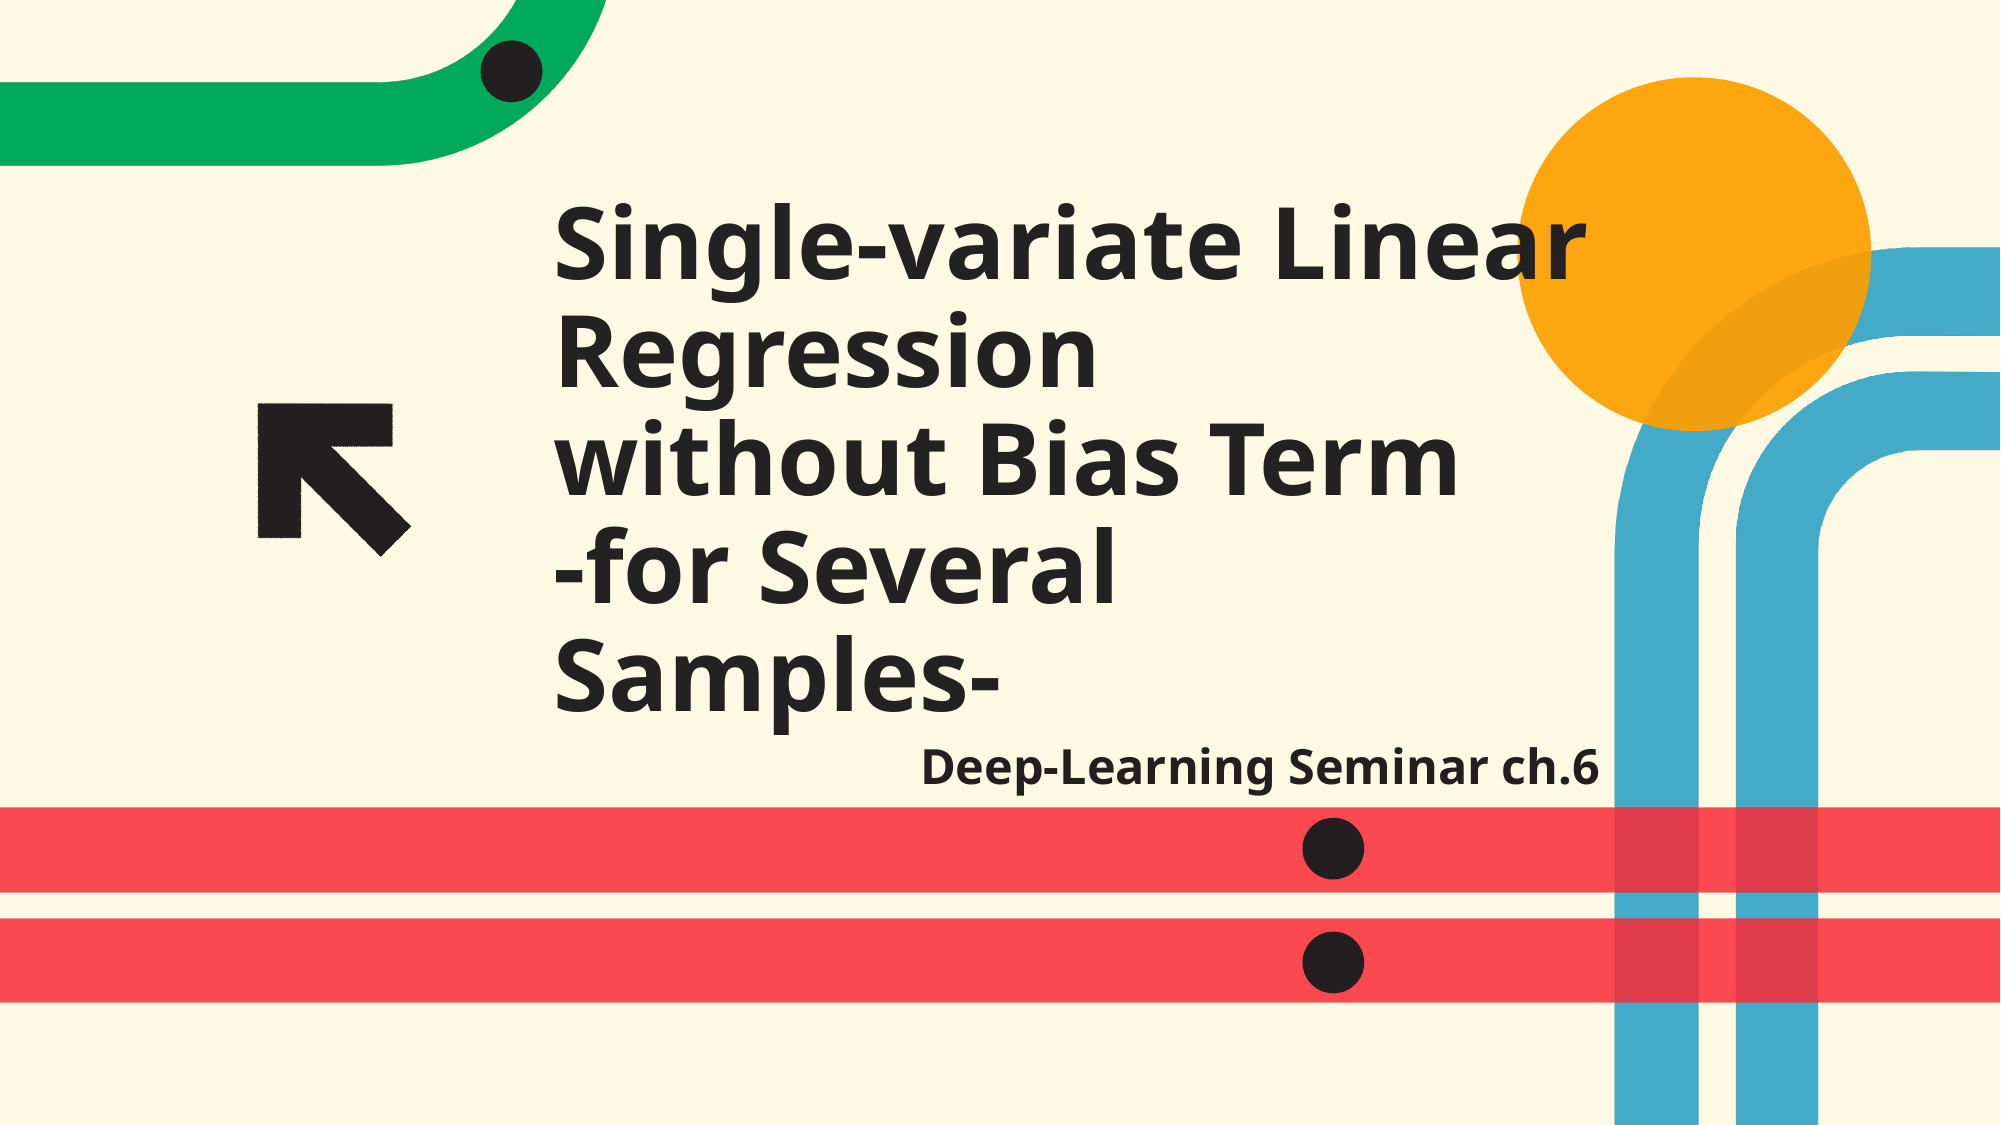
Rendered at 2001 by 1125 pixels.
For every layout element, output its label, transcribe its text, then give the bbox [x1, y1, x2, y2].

title Single-variate Linear Regression without Bias Term -for Several Samples- [538, 186, 1610, 496]
picture [0, 0, 618, 166]
picture [152, 298, 501, 646]
picture [0, 245, 2000, 1125]
subtitle Deep-Learning Seminar ch.6 [905, 735, 1880, 803]
